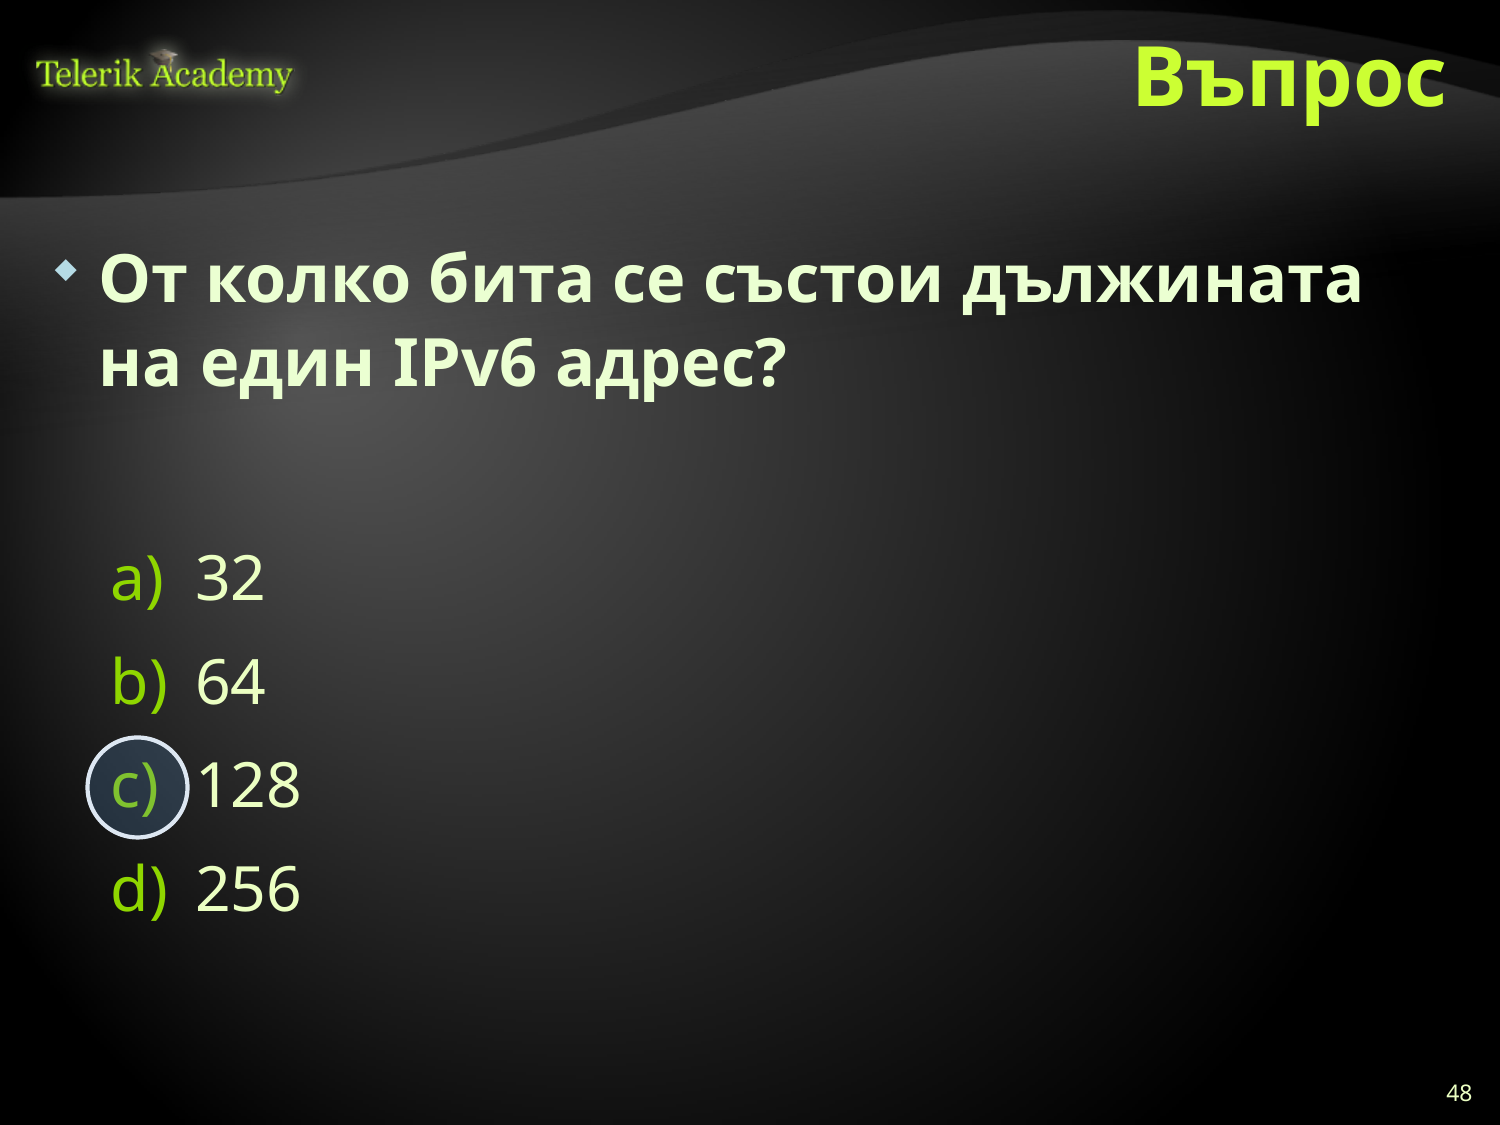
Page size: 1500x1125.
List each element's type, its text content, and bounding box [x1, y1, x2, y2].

title Въпрос [300, 12, 1463, 150]
slide_number 48 [1412, 1074, 1488, 1113]
text_box [85, 735, 190, 840]
list От колко бита се състои дължината на един IPv6 адрес? 32 64 128 256 [37, 224, 1463, 1075]
picture [0, 0, 1500, 1125]
